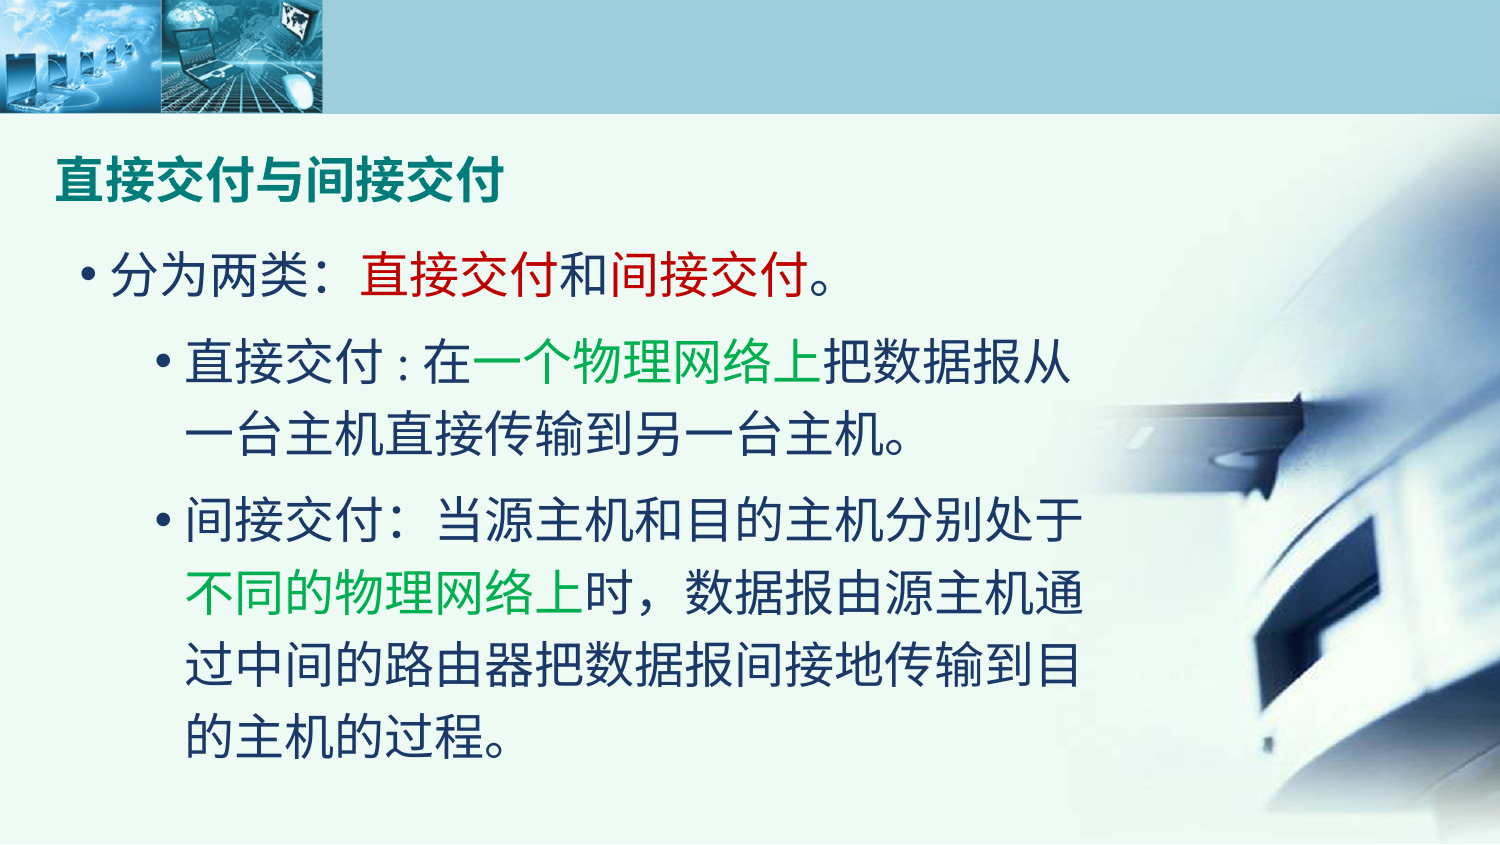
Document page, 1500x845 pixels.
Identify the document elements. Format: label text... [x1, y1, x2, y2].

picture [0, 1, 1500, 844]
text_box 分为两类：直接交付和间接交付。 直接交付:在一个物理网络上把数据报从一台主机直接传输到另一台主机。 间接交付：当源主机和目的主机分别处于 不同的物理网络上时，数据报由源主机通过中间的路由器把数据报间接地传输到目的主机的过程。 [64, 223, 1128, 824]
list 直接交付与间接交付 [39, 140, 950, 307]
